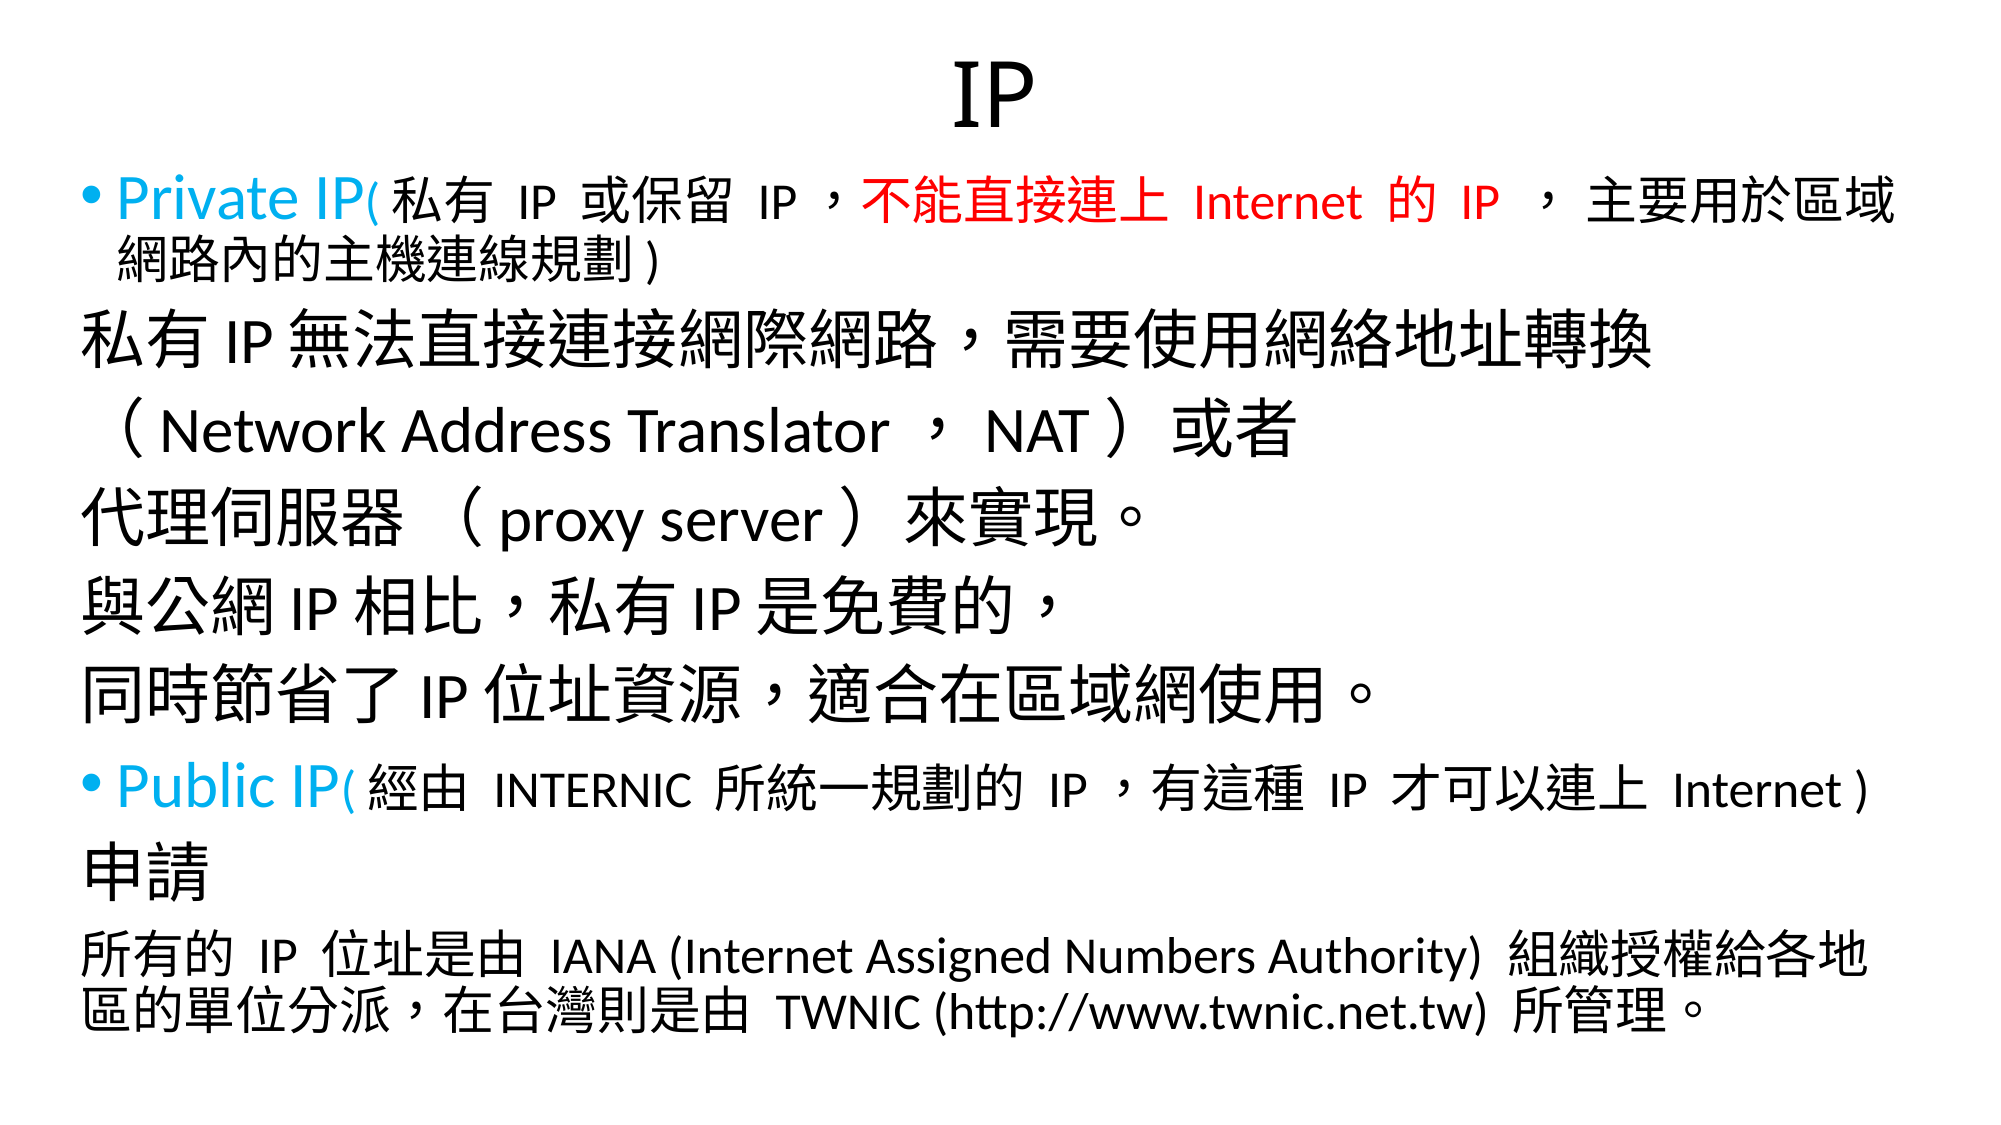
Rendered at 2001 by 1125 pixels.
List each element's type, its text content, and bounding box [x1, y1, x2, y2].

title IP [132, 40, 1858, 155]
list Private IP(私有 IP 或保留 IP，不能直接連上 Internet 的 IP ， 主要用於區域網路內的主機連線規劃) 私有IP無法直接連接網際網路，需要使用網絡地址轉換 （Network Address Translator，NAT）或者 代理伺服器 （proxy server）來實現。 與公網IP相比，私有IP是免費的， 同時節省了IP位址資源，適合在區域網使用。 Public IP(經由 INTERNIC 所統一規劃的 IP，有這種 IP 才可以連上 Internet ) 申請 所有的 IP 位址是由 IANA (Internet Assigned Numbers Authority) 組織授權給各地區的單位分派，在台灣則是由 TWNIC (http://www.twnic.net.tw) 所管理。 [65, 155, 1925, 1052]
